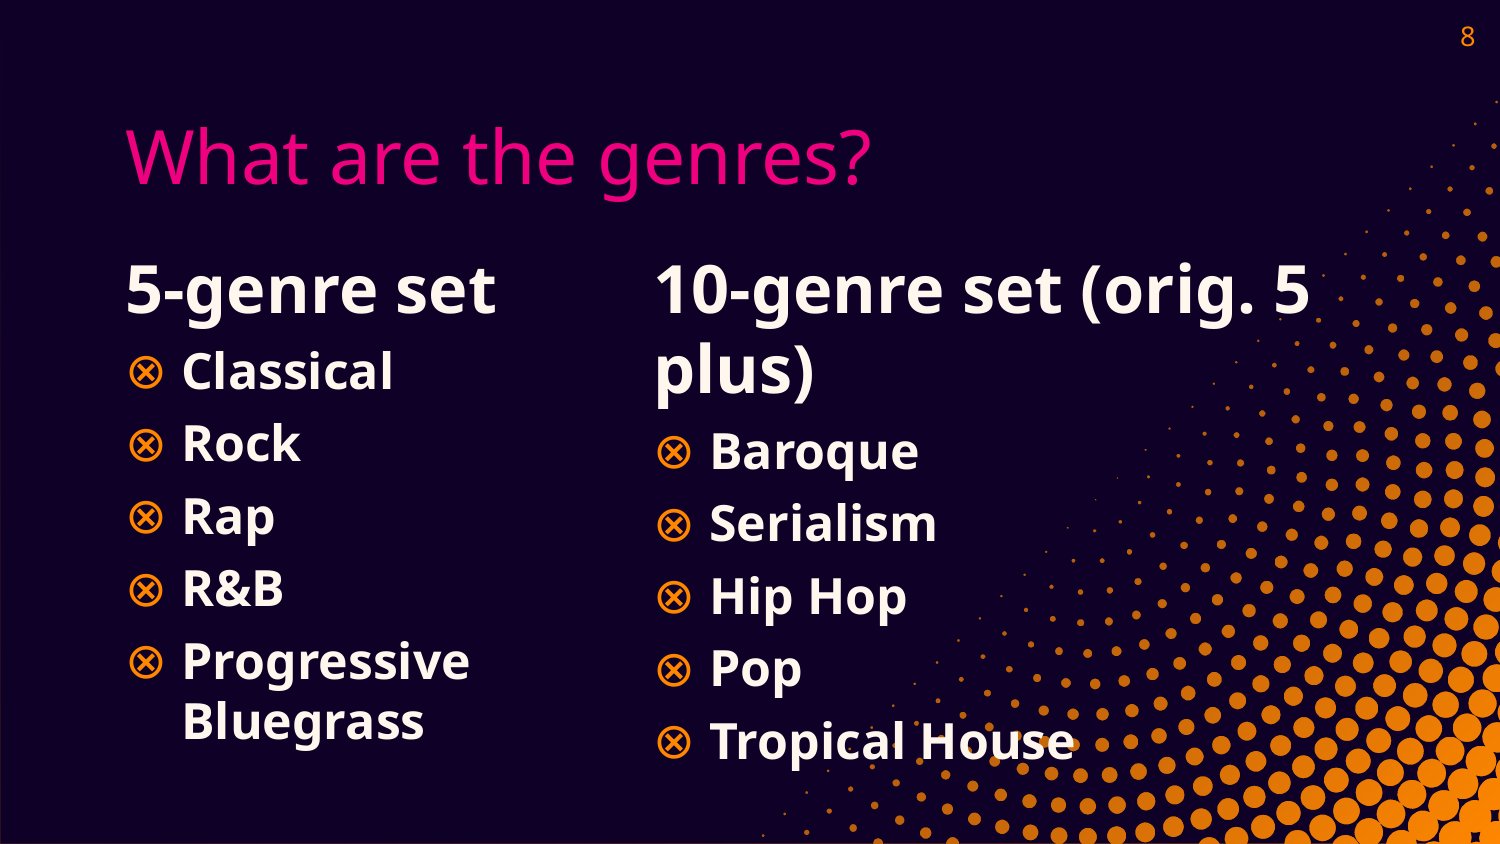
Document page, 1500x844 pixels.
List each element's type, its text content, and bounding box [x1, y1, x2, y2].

title What are the genres? [125, 58, 1232, 200]
list 5-genre set Classical Rock Rap R&B Progressive Bluegrass [125, 246, 623, 808]
list 10-genre set (orig. 5 plus) Baroque Serialism Hip Hop Pop Tropical House [653, 246, 1375, 808]
slide_number 8 [1385, 5, 1476, 71]
